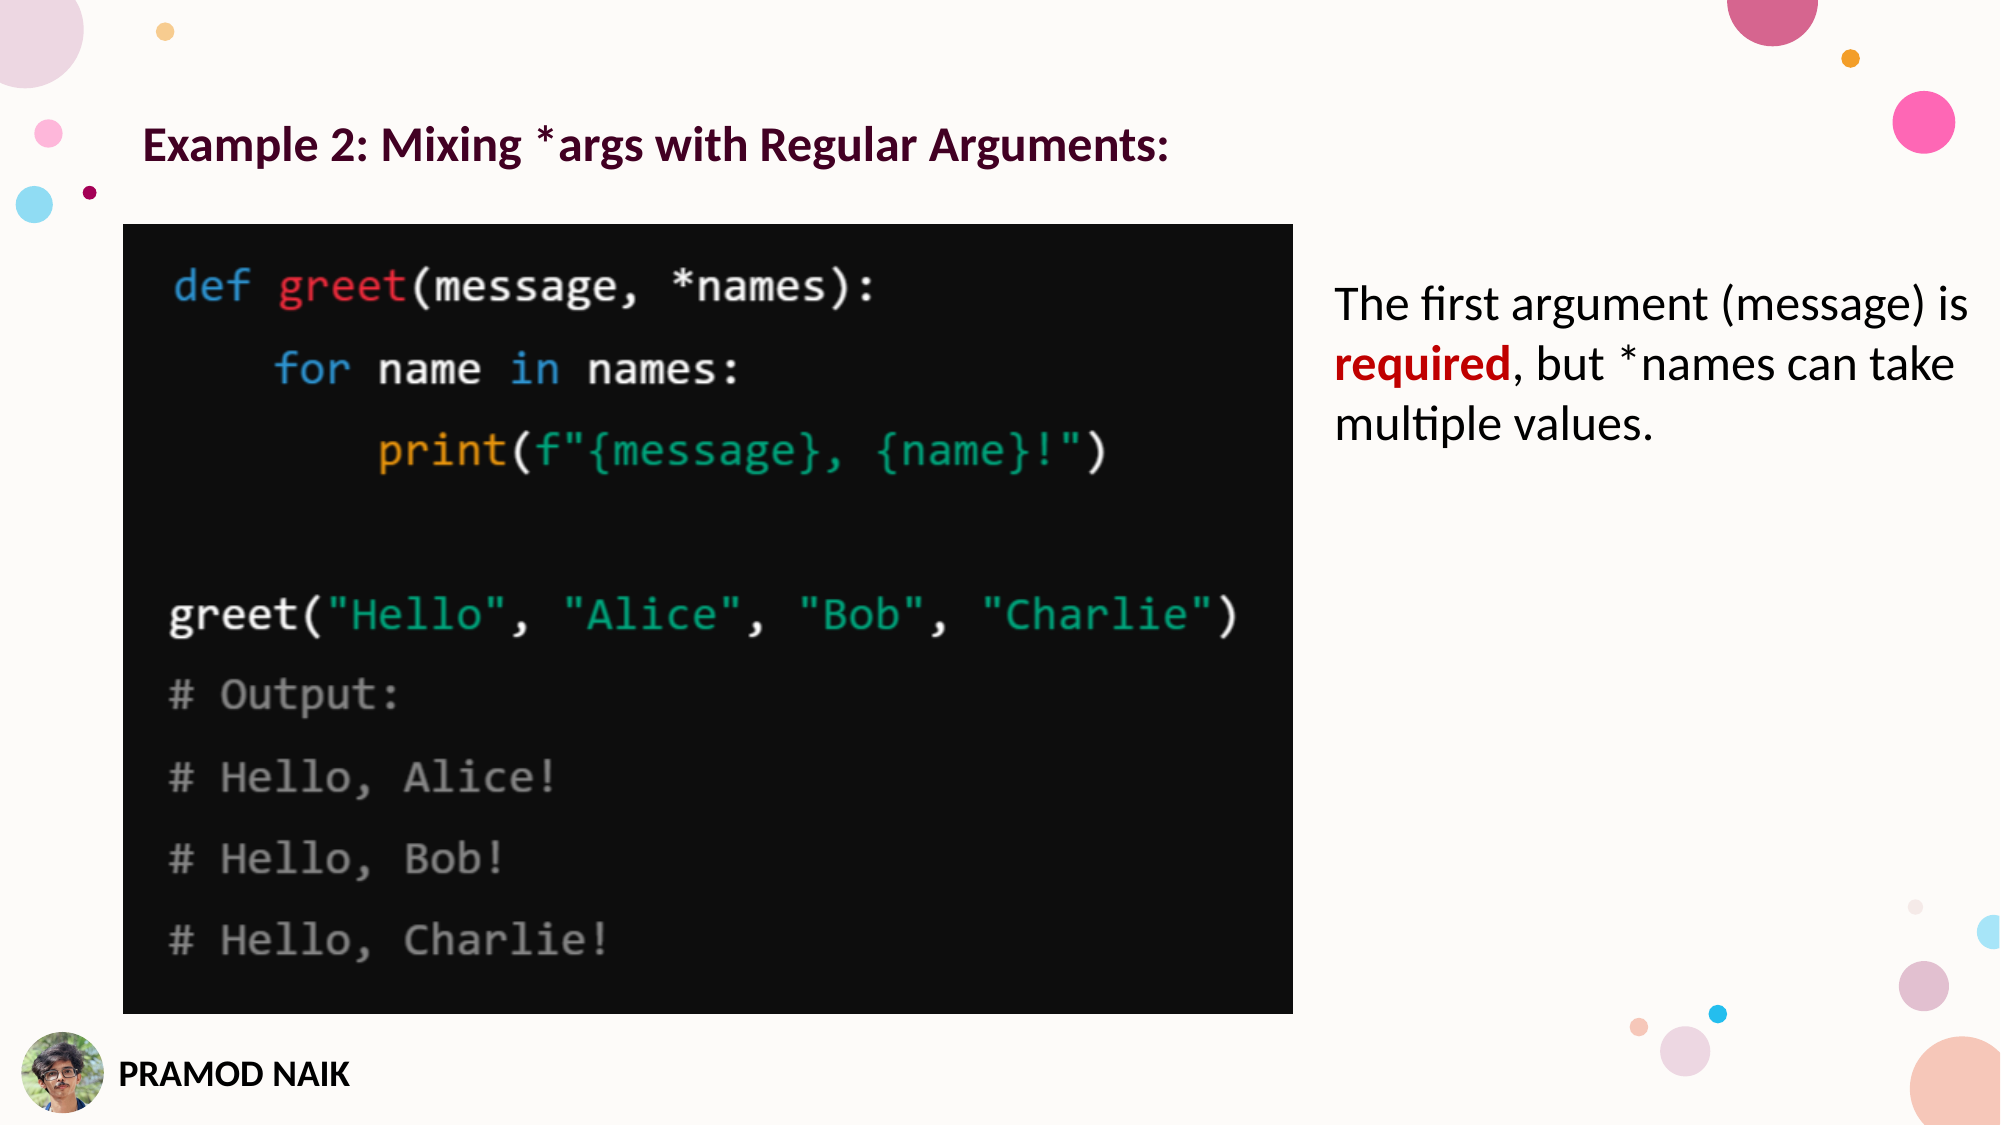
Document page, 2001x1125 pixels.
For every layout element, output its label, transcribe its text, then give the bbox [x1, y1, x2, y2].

picture [21, 1031, 104, 1114]
picture [123, 224, 1293, 1014]
list Example 2: Mixing *args with Regular Arguments: [127, 110, 1877, 1014]
text_box The first argument (message) is required, but *names can take multiple values. [1319, 262, 2000, 458]
